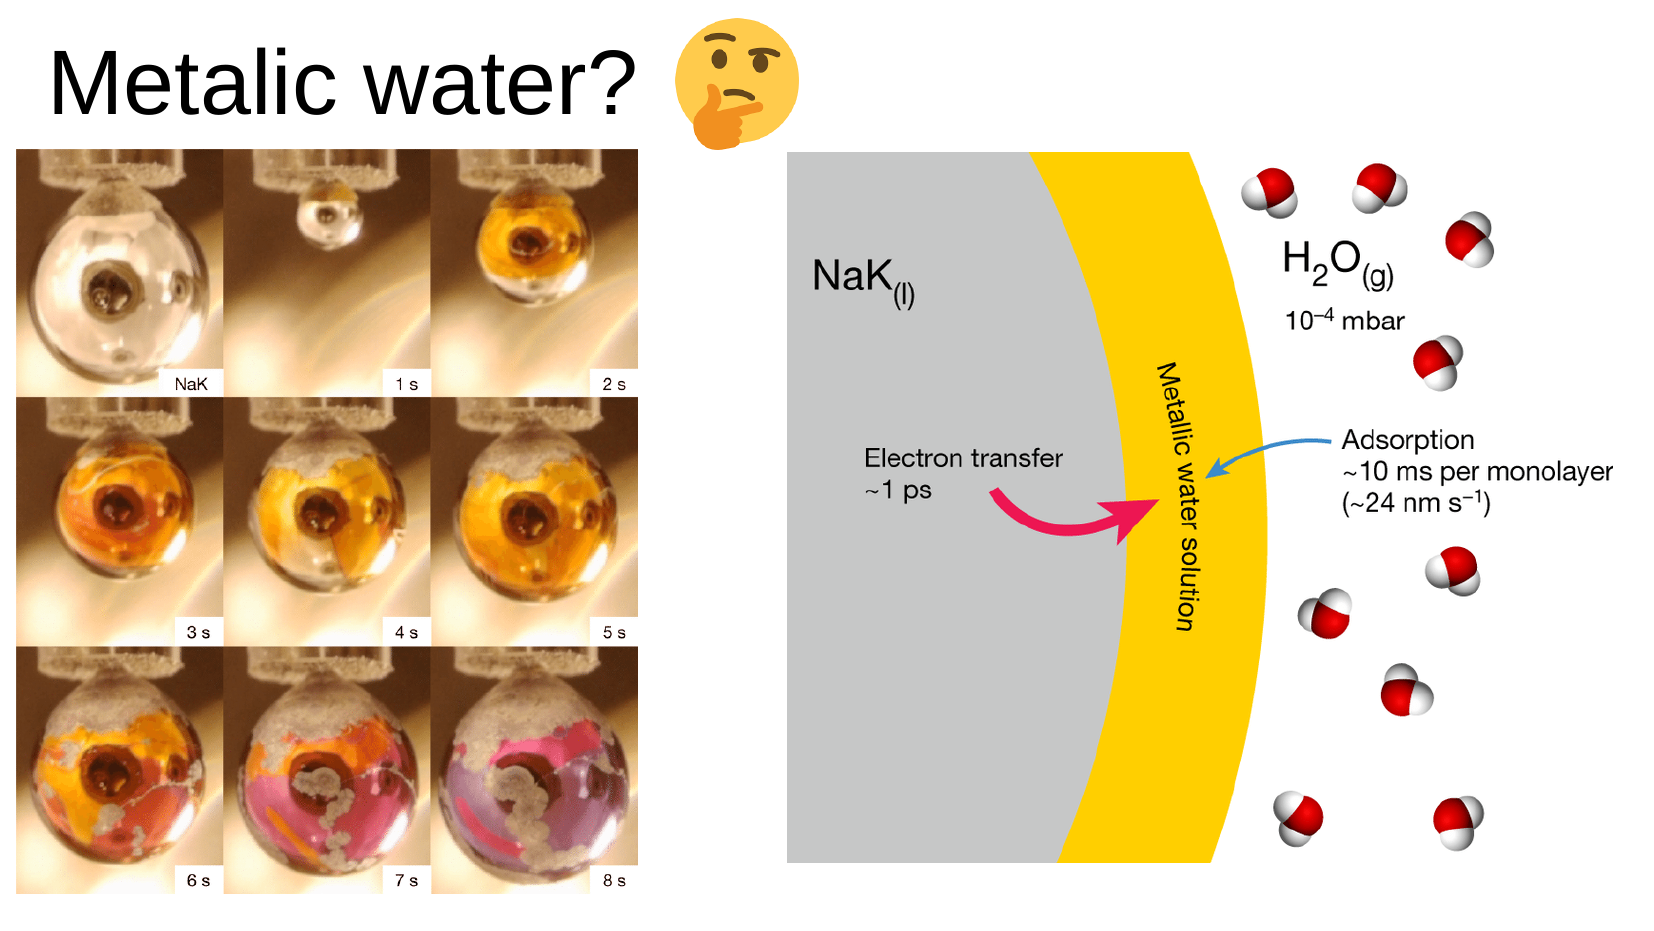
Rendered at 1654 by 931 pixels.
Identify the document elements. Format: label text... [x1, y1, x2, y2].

picture [675, 18, 799, 150]
title Metalic water? [0, 0, 1088, 156]
picture [787, 152, 1613, 863]
picture [16, 149, 638, 894]
